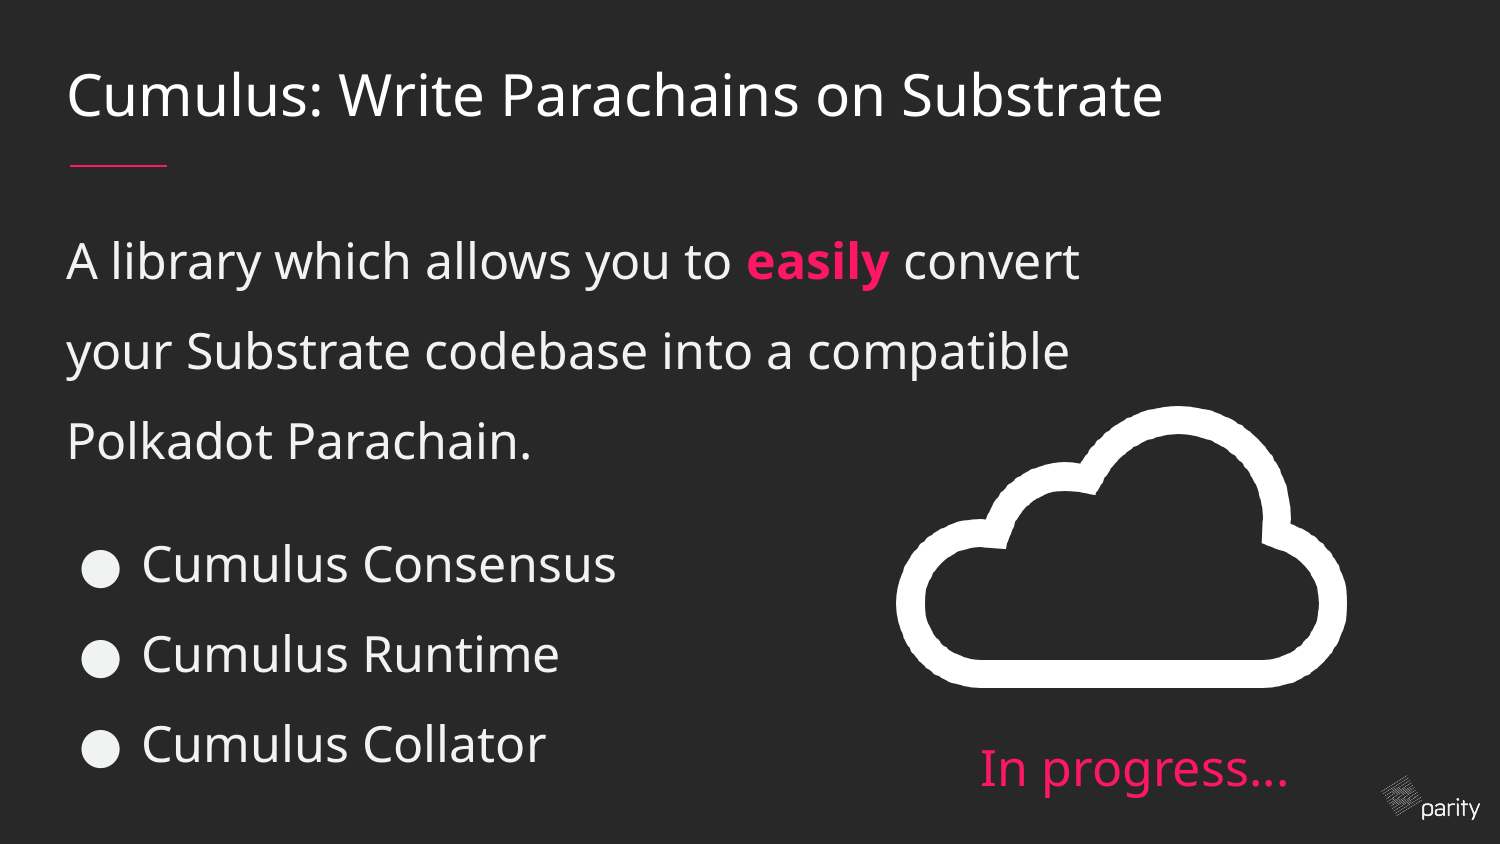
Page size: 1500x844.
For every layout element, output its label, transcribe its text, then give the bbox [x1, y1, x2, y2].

list A library which allows you to easily convert your Substrate codebase into a compatible Polkadot Parachain. Cumulus Consensus Cumulus Runtime Cumulus Collator [51, 184, 1147, 745]
picture [896, 321, 1347, 772]
text_box In progress... [965, 780, 1347, 826]
picture [1380, 774, 1481, 820]
title Cumulus: Write Parachains on Substrate [51, 43, 1449, 138]
